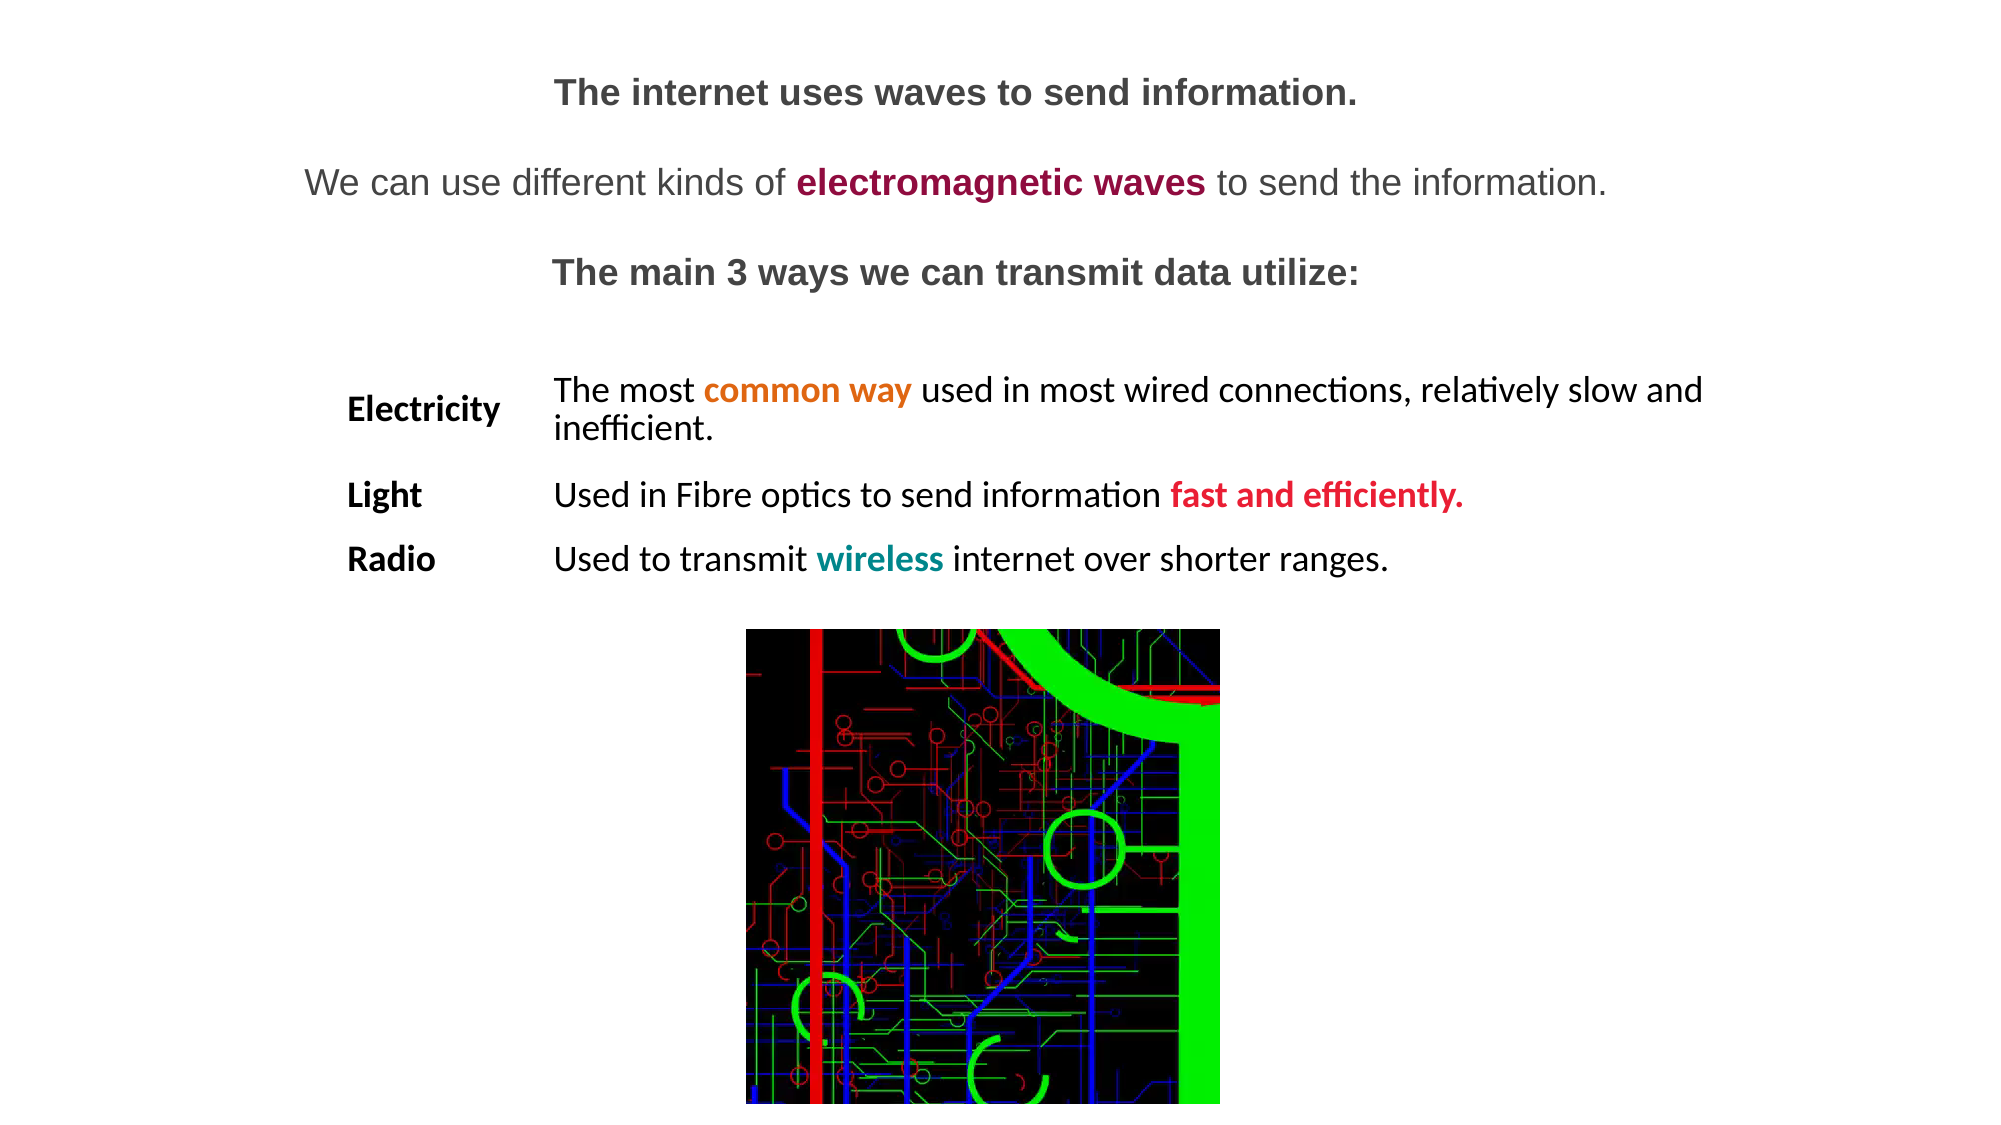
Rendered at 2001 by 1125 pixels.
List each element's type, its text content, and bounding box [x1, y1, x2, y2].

table_header The most common way used in most wired connections, relatively slow and inefficient. [544, 357, 1748, 466]
table_cell Radio [338, 530, 544, 594]
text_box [745, 629, 1221, 1105]
text_box The internet uses waves to send information. We can use different kinds of electromagnetic waves to send the information. The main 3 ways we can transmit data utilize: [27, 60, 1886, 436]
table_header Electricity [338, 357, 544, 466]
table_cell Used in Fibre optics to send information fast and efficiently. [544, 466, 1748, 530]
table_cell Light [338, 466, 544, 530]
table_cell Used to transmit wireless internet over shorter ranges. [544, 530, 1748, 594]
